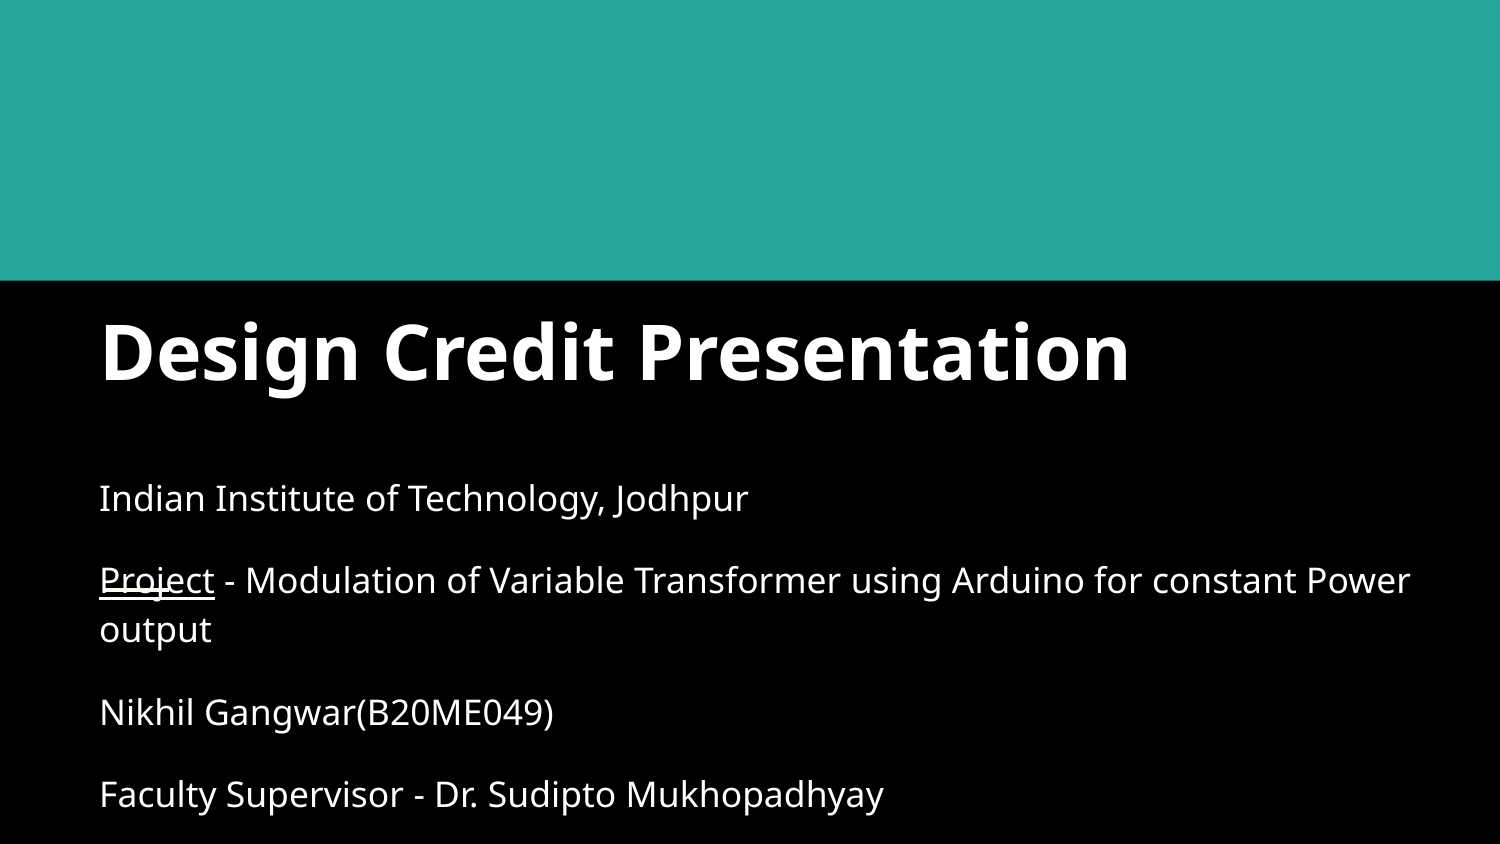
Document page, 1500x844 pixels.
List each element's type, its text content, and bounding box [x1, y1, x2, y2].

subtitle Indian Institute of Technology, Jodhpur Project - Modulation of Variable Transformer using Arduino for constant Power output Nikhil Gangwar(B20ME049) Faculty Supervisor - Dr. Sudipto Mukhopadhyay [84, 455, 1465, 585]
title Design Credit Presentation [84, 160, 1416, 411]
